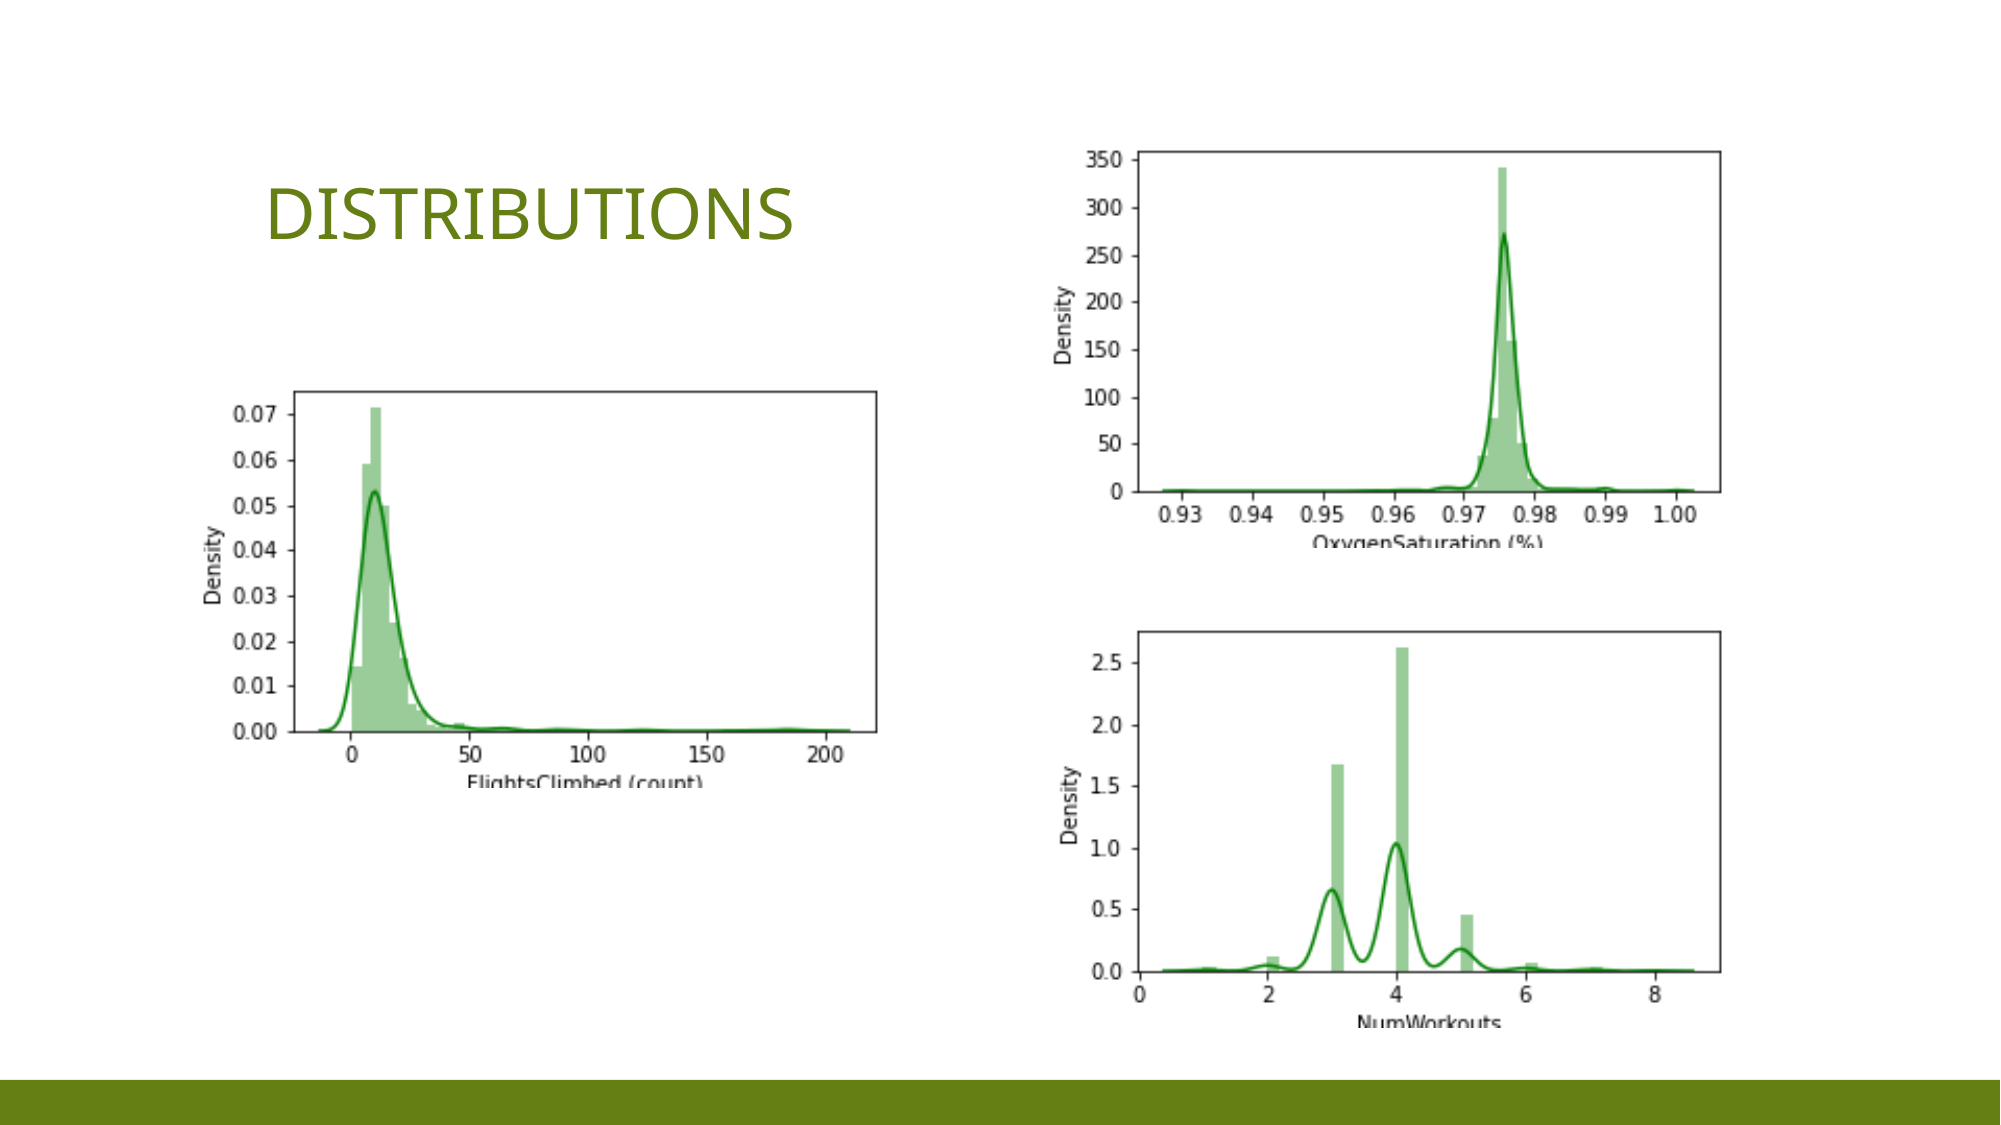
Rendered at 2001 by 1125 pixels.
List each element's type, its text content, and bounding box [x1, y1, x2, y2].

picture [1044, 97, 1795, 548]
picture [200, 337, 951, 788]
title Distributions [249, 75, 1750, 263]
picture [1044, 577, 1795, 1028]
